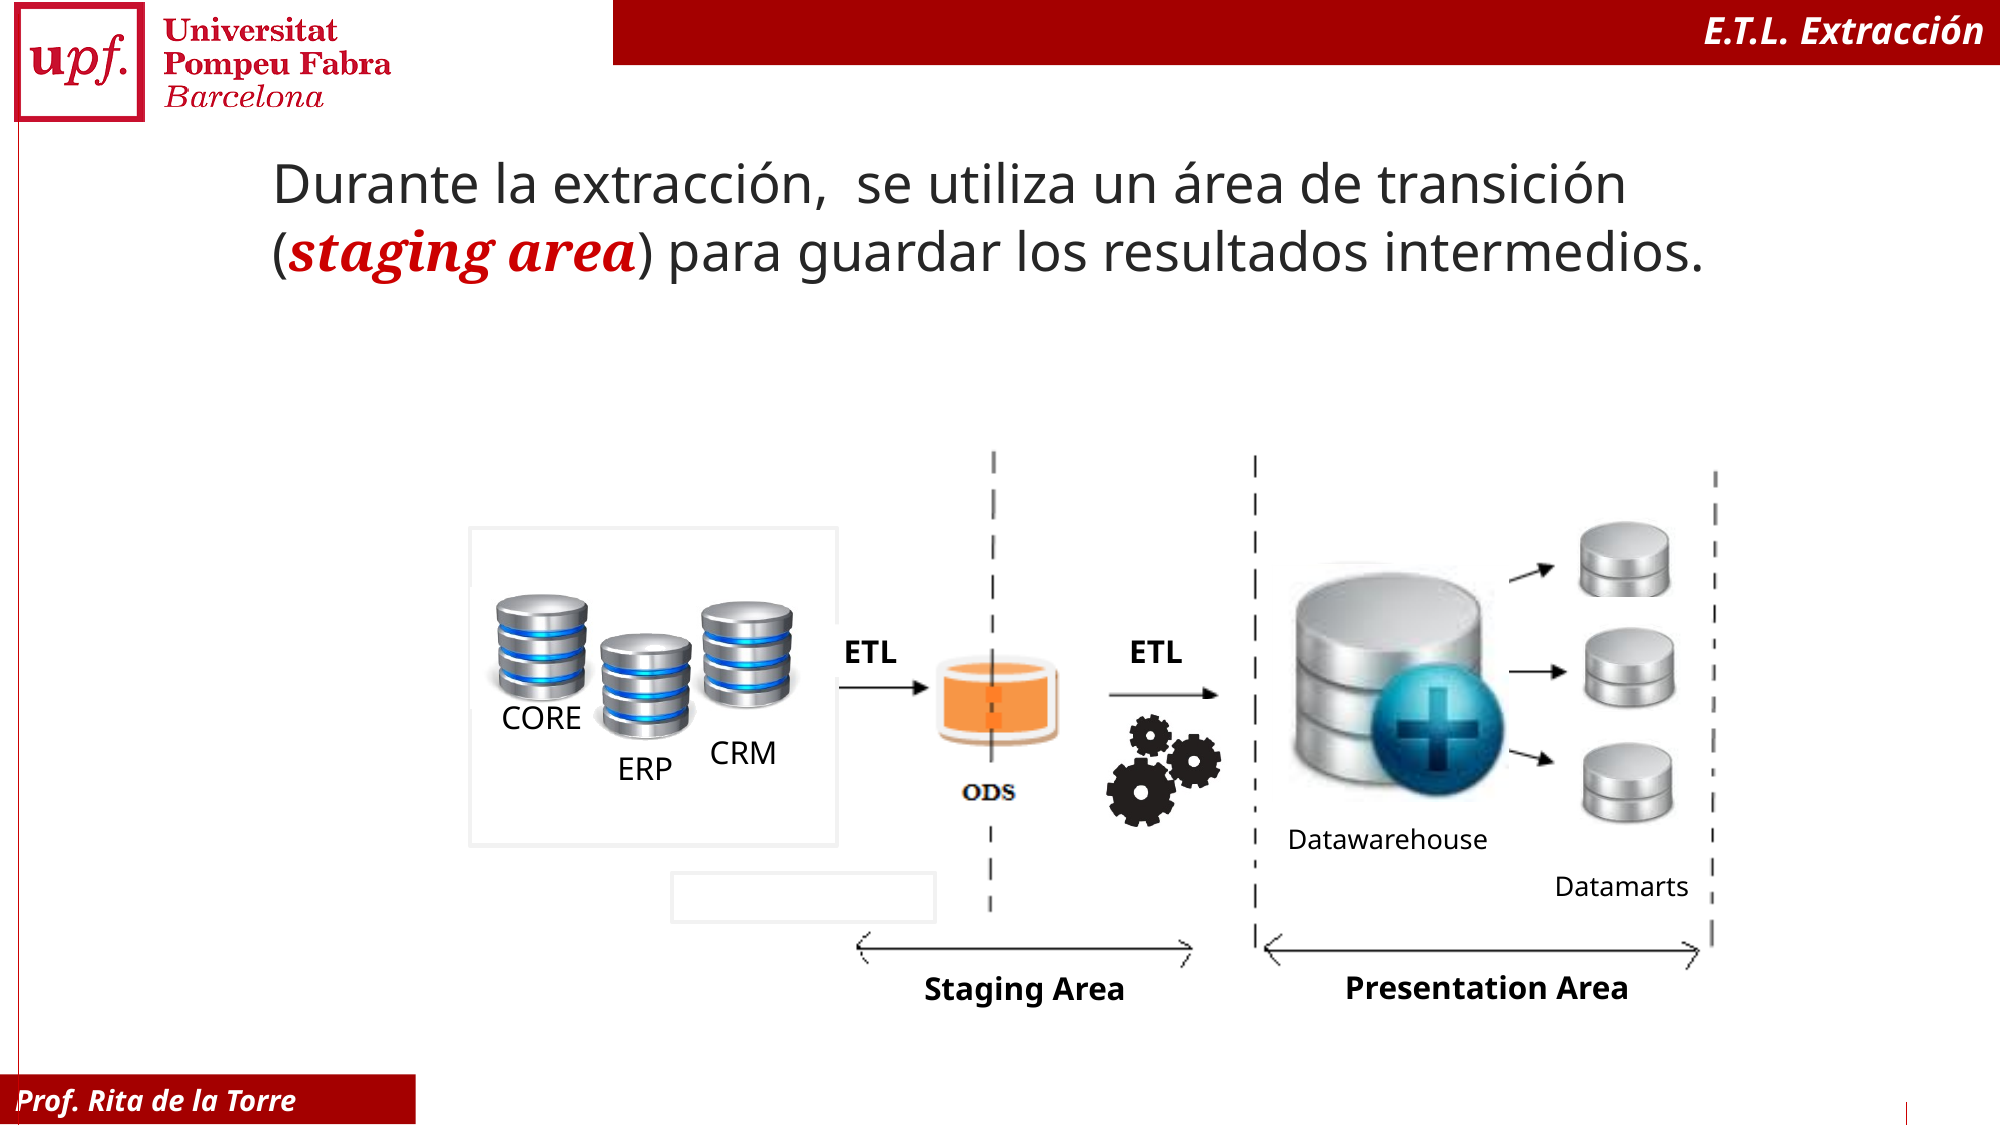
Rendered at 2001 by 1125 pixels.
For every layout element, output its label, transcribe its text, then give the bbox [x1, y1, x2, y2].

picture [14, 2, 407, 122]
title E.T.L. Extracción [613, 0, 2000, 66]
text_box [469, 436, 1739, 1026]
text_box Durante la extracción, se utiliza un área de transición (staging area) para guardar los resultados intermedios. [257, 139, 1767, 394]
